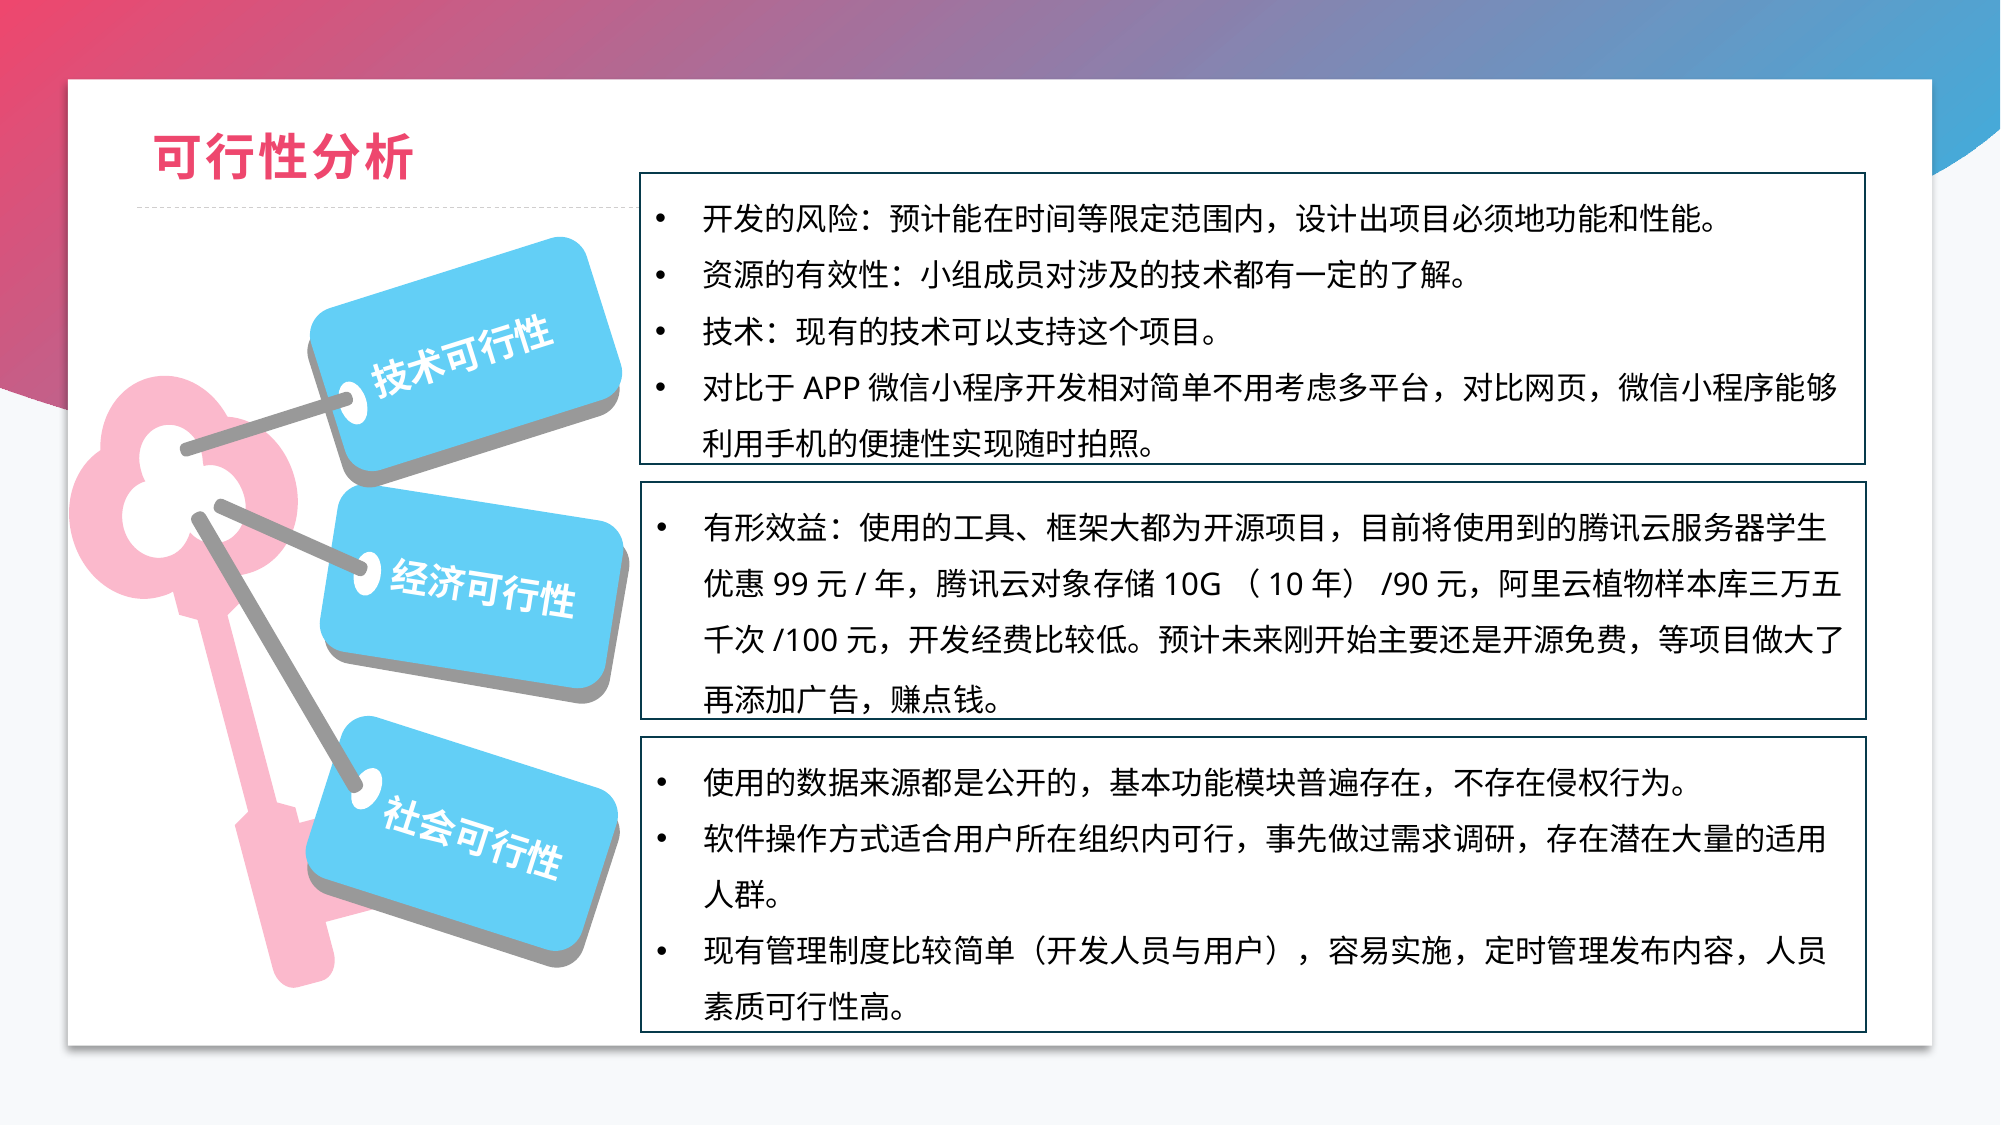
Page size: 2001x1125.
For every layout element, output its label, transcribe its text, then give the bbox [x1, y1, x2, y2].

text_box 开发的风险：预计能在时间等限定范围内，设计出项目必须地功能和性能。 资源的有效性：小组成员对涉及的技术都有一定的了解。 技术：现有的技术可以支持这个项目。 对比于APP微信小程序开发相对简单不用考虑多平台，对比网页，微信小程序能够利用手机的便捷性实现随时拍照。 [639, 172, 1866, 465]
text_box 社会可行性 [305, 715, 618, 951]
title 可行性分析 [137, 111, 1863, 208]
text_box [352, 550, 383, 597]
text_box [69, 375, 371, 988]
text_box [350, 767, 384, 811]
text_box [337, 380, 369, 426]
text_box [325, 547, 630, 704]
text_box 技术可行性 [309, 236, 623, 472]
text_box [326, 386, 620, 488]
text_box [307, 339, 327, 398]
text_box [212, 497, 369, 578]
text_box 有形效益：使用的工具、框架大都为开源项目，目前将使用到的腾讯云服务器学生优惠99元/年，腾讯云对象存储10G（10年）/90元，阿里云植物样本库三万五千次/100元，开发经费比较低。预计未来刚开始主要还是开源免费，等项目做大了再添加广告，赚点钱。 [640, 481, 1867, 720]
text_box [189, 510, 365, 795]
text_box 经济可行性 [319, 485, 624, 689]
text_box 使用的数据来源都是公开的，基本功能模块普遍存在，不存在侵权行为。 软件操作方式适合用户所在组织内可行，事先做过需求调研，存在潜在大量的适用人群。 现有管理制度比较简单（开发人员与用户），容易实施，定时管理发布内容，人员素质可行性高。 [640, 736, 1867, 1033]
text_box [178, 390, 355, 458]
text_box [307, 822, 620, 968]
